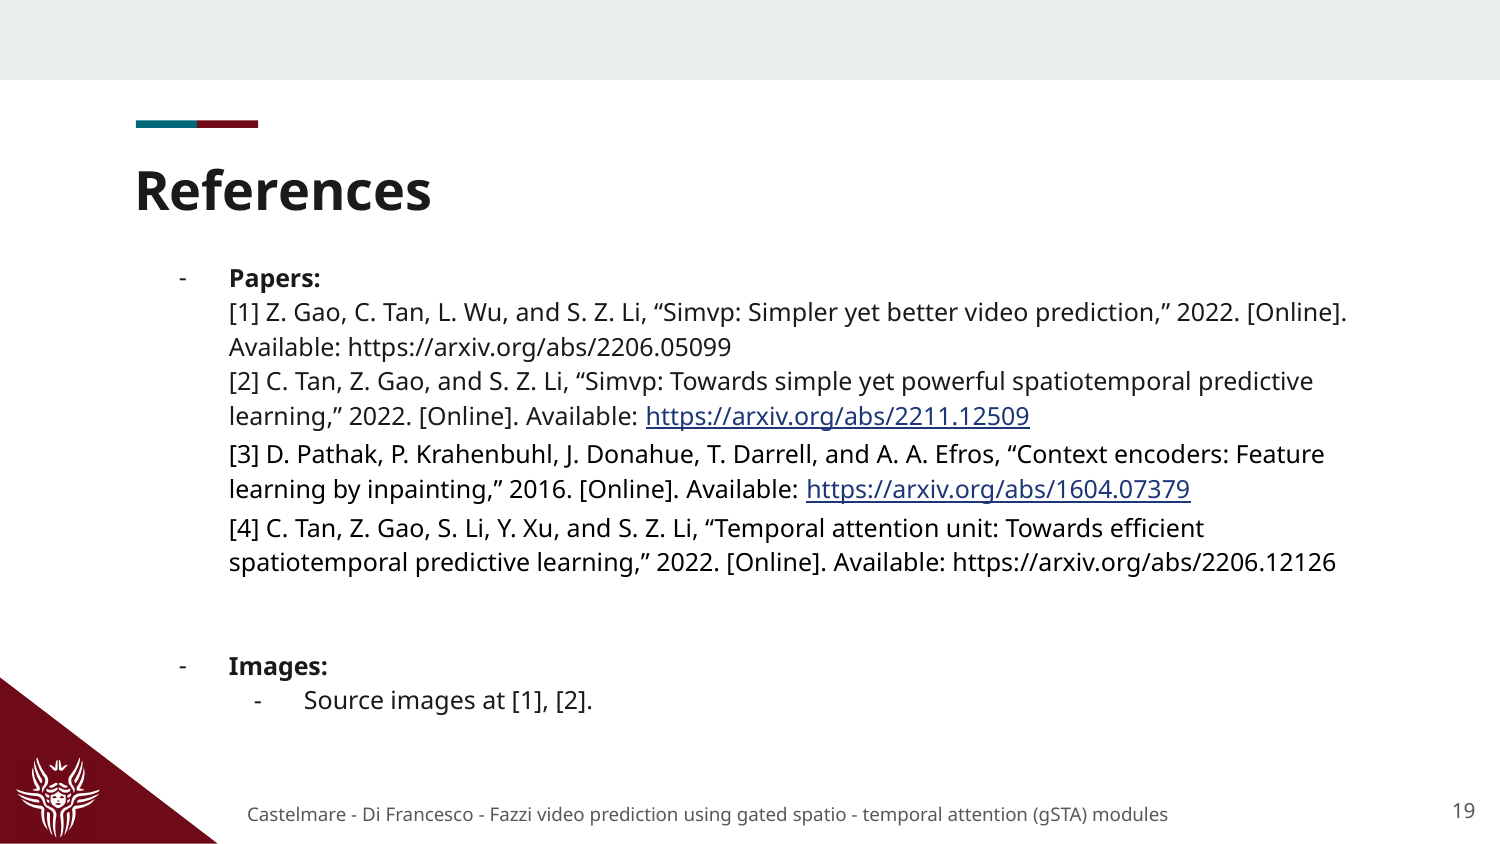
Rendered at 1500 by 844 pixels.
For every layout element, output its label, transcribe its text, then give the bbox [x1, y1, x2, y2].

title References [119, 141, 1381, 230]
subtitle Castelmare - Di Francesco - Fazzi video prediction using gated spatio - temporal attention (gSTA) modules [232, 783, 1393, 839]
picture [16, 758, 100, 839]
slide_number ‹#› [1400, 779, 1491, 844]
list Papers: [1] Z. Gao, C. Tan, L. Wu, and S. Z. Li, “Simvp: Simpler yet better video prediction,” 2022. [Online]. Available: https://arxiv.org/abs/2206.05099 [2] C. Tan, Z. Gao, and S. Z. Li, “Simvp: Towards simple yet powerful spatiotemporal predictive learning,” 2022. [Online]. Available: https://arxiv.org/abs/2211.12509 [3] D. Pathak, P. Krahenbuhl, J. Donahue, T. Darrell, and A. A. Efros, “Context encoders: Feature learning by inpainting,” 2016. [Online]. Available: https://arxiv.org/abs/1604.07379 [4] C. Tan, Z. Gao, S. Li, Y. Xu, and S. Z. Li, “Temporal attention unit: Towards efficient spatiotemporal predictive learning,” 2022. [Online]. Available: https://arxiv.org/abs/2206.12126 Images: Source images at [1], [2]. [139, 242, 1401, 602]
